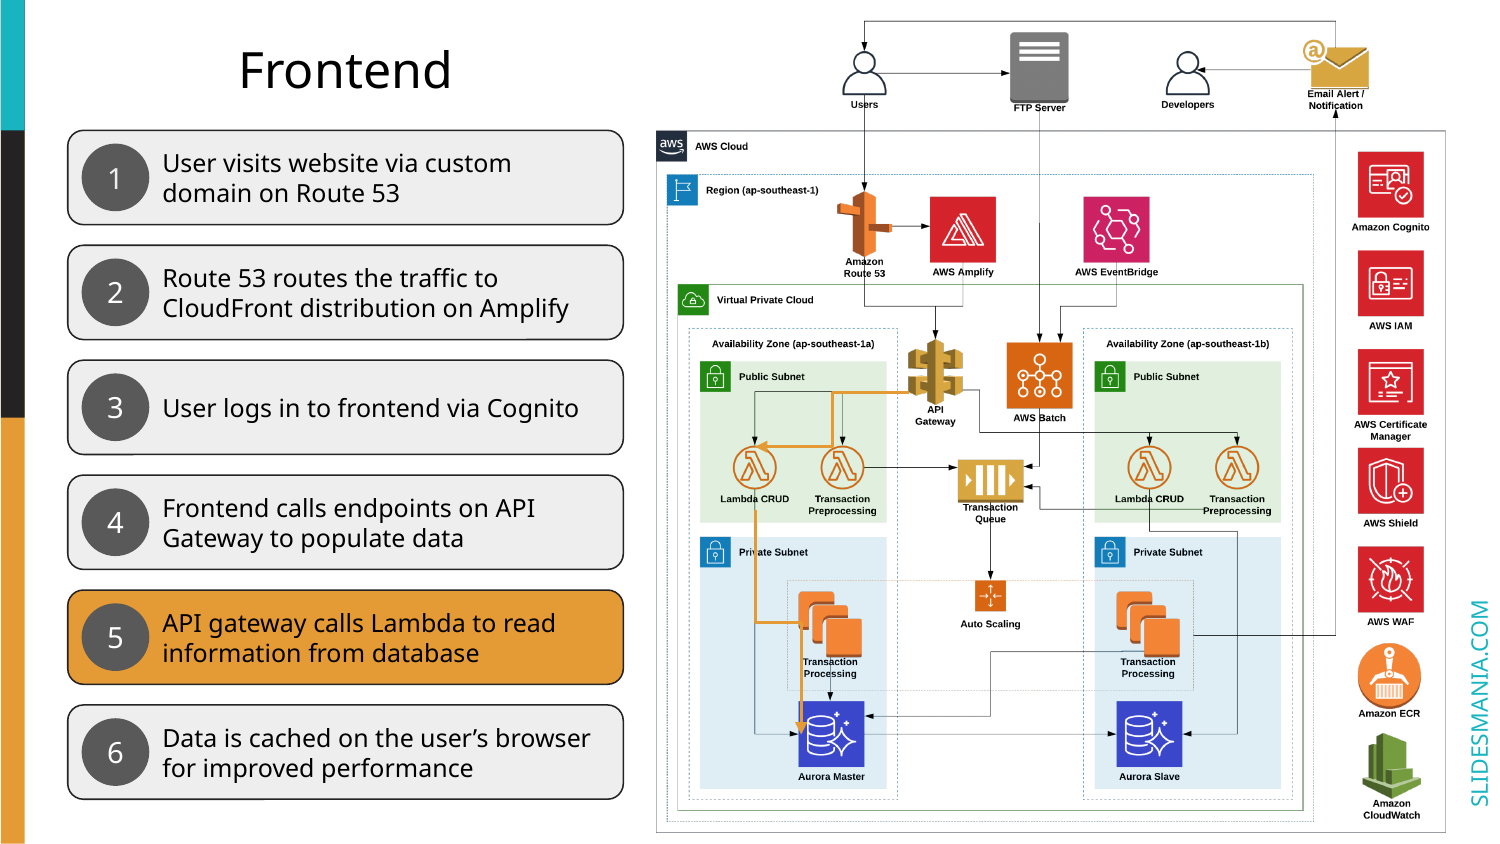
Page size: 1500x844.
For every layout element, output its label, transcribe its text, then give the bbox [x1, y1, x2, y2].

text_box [665, 598, 891, 646]
text_box User logs in to frontend via Cognito [67, 360, 624, 455]
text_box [754, 391, 910, 447]
text_box 6 [82, 718, 149, 786]
title Frontend [95, 26, 596, 111]
text_box 4 [82, 489, 149, 556]
text_box 1 [82, 144, 149, 211]
text_box User visits website via custom domain on Route 53 [67, 130, 624, 225]
text_box Route 53 routes the traffic to CloudFront distribution on Amplify [67, 245, 624, 340]
text_box 2 [82, 259, 149, 326]
picture [645, 0, 1450, 844]
text_box 3 [82, 374, 149, 441]
text_box Frontend calls endpoints on API Gateway to populate data [67, 475, 624, 570]
text_box Data is cached on the user’s browser for improved performance [67, 704, 624, 800]
text_box API gateway calls Lambda to read information from database [67, 590, 624, 685]
text_box 5 [82, 604, 149, 671]
